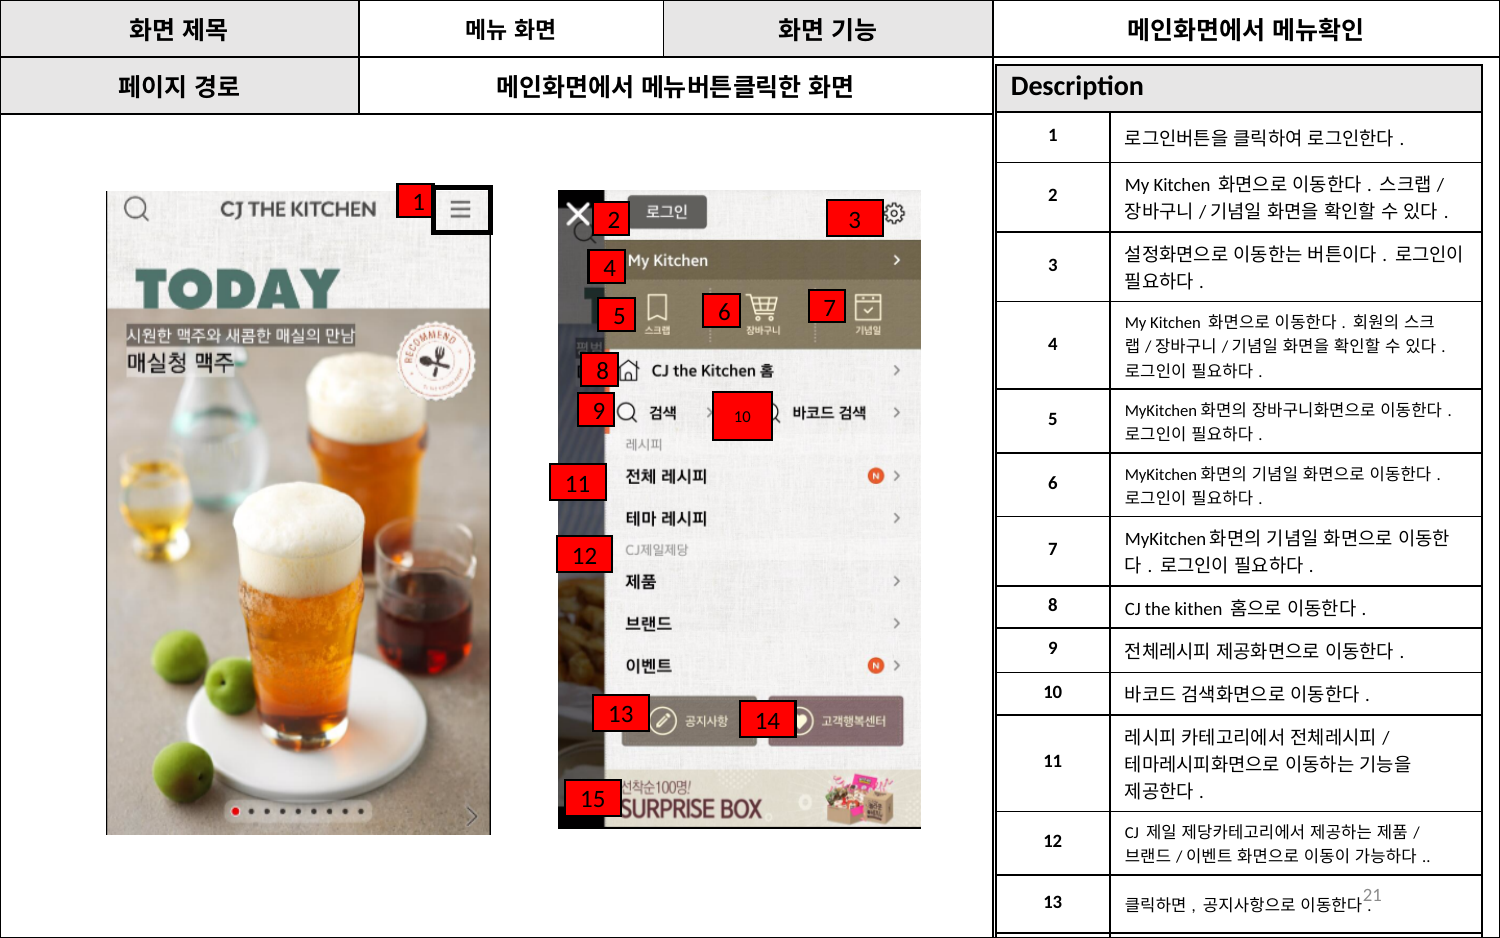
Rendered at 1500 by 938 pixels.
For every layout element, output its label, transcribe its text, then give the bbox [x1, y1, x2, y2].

table_cell 7 [997, 517, 1109, 585]
table_cell MyKitchen화면의 장바구니화면으로 이동한다. 로그인이 필요하다. [1111, 390, 1481, 452]
table_cell 로그인버튼을 클릭하여 로그인한다. [1111, 113, 1481, 162]
table_cell 페이지 경로 [1, 58, 358, 113]
table_cell 6 [997, 454, 1109, 516]
table_cell My Kitchen 화면으로 이동한다. 회원의 스크랩/장바구니/기념일 화면을 확인할 수 있다. 로그인이 필요하다. [1111, 302, 1481, 388]
picture [558, 190, 921, 830]
text_box 1 [396, 183, 435, 191]
table_cell 9 [997, 629, 1109, 672]
table_cell 클릭하면, 고객 행복센터 이동한다. [1111, 934, 1481, 938]
table_cell 10 [997, 673, 1109, 714]
text_box [433, 186, 492, 233]
table_header 메뉴 화면 [360, 1, 663, 56]
table_header 화면 기능 [664, 1, 992, 56]
table_cell 11 [997, 716, 1109, 811]
table_cell 5 [997, 390, 1109, 452]
table_cell CJ the kithen 홈으로 이동한다. [1111, 587, 1481, 627]
table_header Description [997, 66, 1481, 111]
picture [105, 191, 491, 835]
table_cell 12 [997, 812, 1109, 874]
table_cell 4 [997, 302, 1109, 388]
slide_number 21 [1059, 868, 1397, 919]
table_cell 바코드 검색화면으로 이동한다. [1111, 673, 1481, 714]
table_cell 전체레시피 제공화면으로 이동한다. [1111, 629, 1481, 672]
table_cell MyKitchen화면의 기념일 화면으로 이동한다. 로그인이 필요하다. [1111, 517, 1481, 585]
text_box 11 [549, 463, 558, 501]
table_cell 레시피 카테고리에서 전체레시피/테마레시피화면으로 이동하는 기능을 제공한다. [1111, 716, 1481, 811]
table_cell 8 [997, 587, 1109, 627]
table_cell 1 [997, 113, 1109, 162]
table_cell My Kitchen 화면으로 이동한다. 스크랩/장바구니/기념일 화면을 확인할 수 있다. [1111, 163, 1481, 231]
table_cell MyKitchen화면의 기념일 화면으로 이동한다. 로그인이 필요하다. [1111, 454, 1481, 516]
table_cell 14 [997, 934, 1109, 938]
table_cell 메인화면에서 메뉴버튼클릭한 화면 [360, 58, 992, 113]
table_cell 13 [997, 876, 1109, 932]
table_cell CJ 제일 제당카테고리에서 제공하는 제품/브랜드/이벤트 화면으로 이동이 가능하다.. [1111, 812, 1481, 874]
table_cell [994, 58, 1499, 937]
table_cell 3 [997, 233, 1109, 301]
table_header 화면 제목 [1, 1, 358, 56]
table_cell 2 [997, 163, 1109, 231]
table_cell 클릭하면, 공지사항으로 이동한다. [1111, 876, 1481, 932]
table_cell 설정화면으로 이동한는 버튼이다. 로그인이 필요하다. [1111, 233, 1481, 301]
table_cell [1, 115, 992, 937]
table_header 메인화면에서 메뉴확인 [994, 1, 1499, 56]
